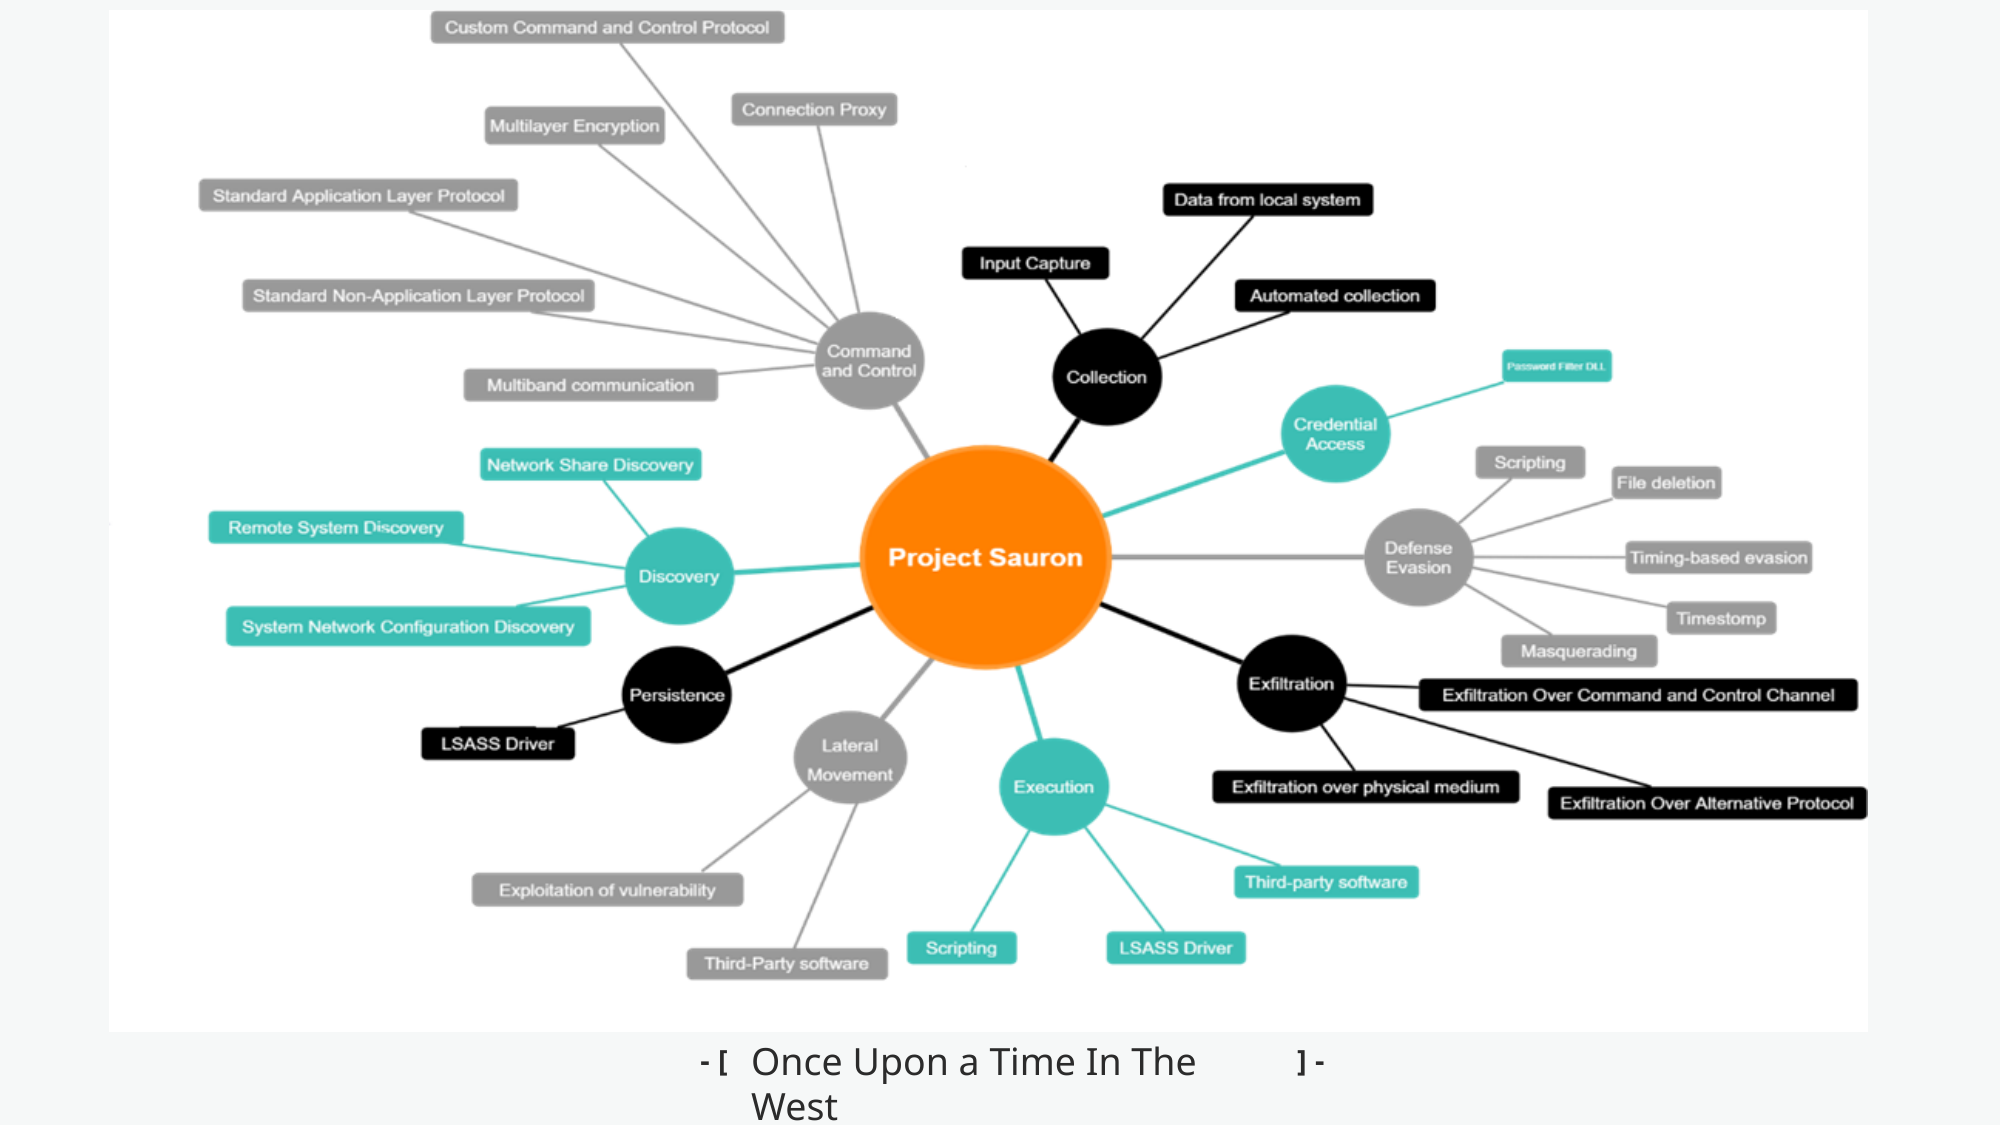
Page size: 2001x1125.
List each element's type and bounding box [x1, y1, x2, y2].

picture [109, 10, 1868, 1032]
